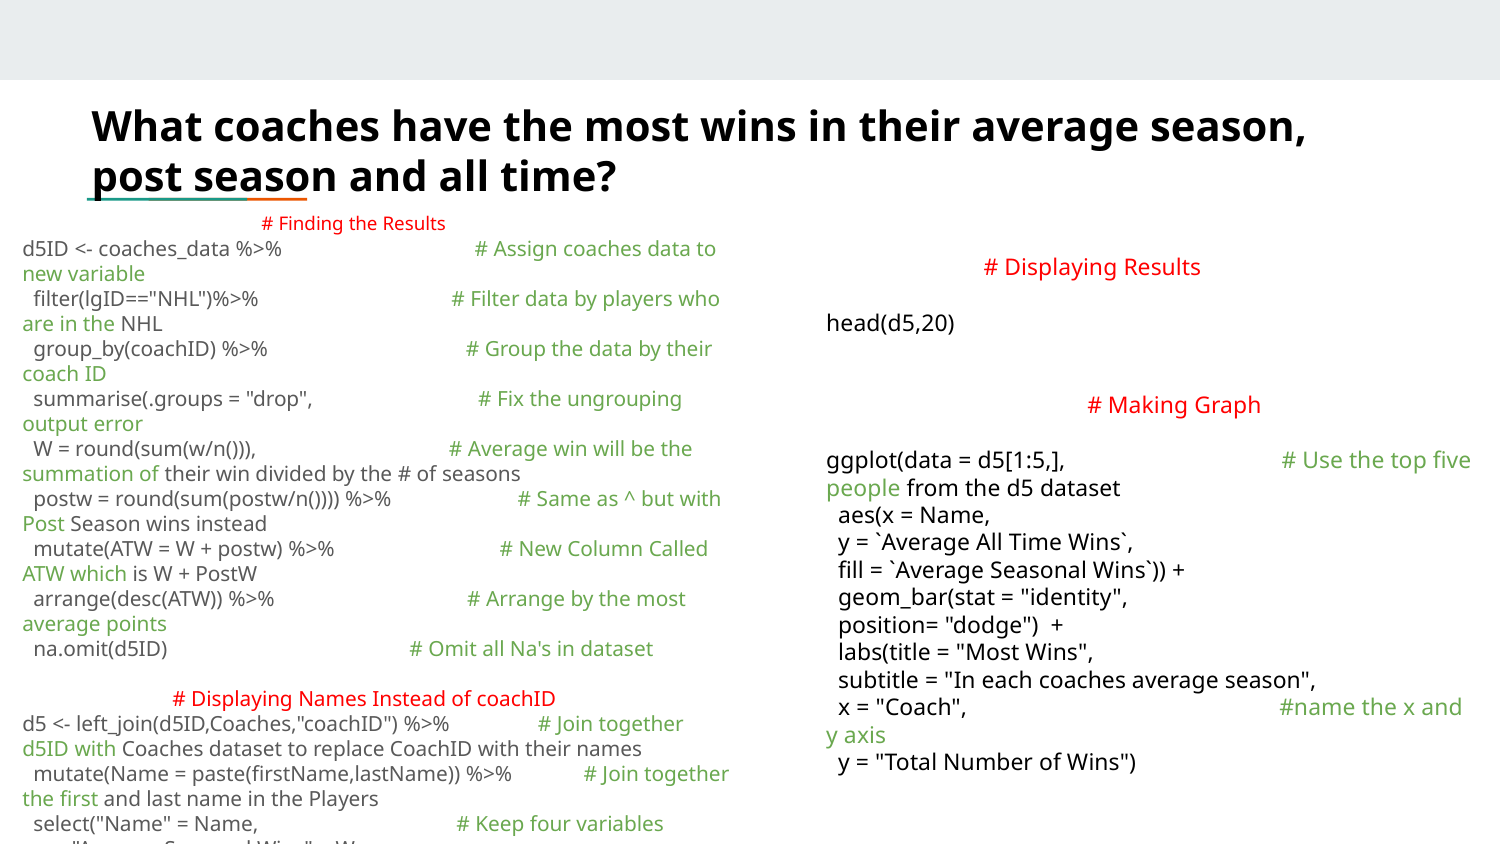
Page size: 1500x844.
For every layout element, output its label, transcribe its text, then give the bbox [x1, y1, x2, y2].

text_box # Displaying Results head(d5,20) # Making Graph ggplot(data = d5[1:5,], # Use the top five people from the d5 dataset aes(x = Name, y = `Average All Time Wins`, fill = `Average Seasonal Wins`)) + geom_bar(stat = "identity", position= "dodge") + labs(title = "Most Wins", subtitle = "In each coaches average season", x = "Coach", #name the x and y axis y = "Total Number of Wins") [811, 230, 1488, 826]
title What coaches have the most wins in their average season, post season and all time? [76, 84, 1338, 173]
list # Finding the Results d5ID <- coaches_data %>% # Assign coaches data to new variable filter(lgID=="NHL")%>% # Filter data by players who are in the NHL group_by(coachID) %>% # Group the data by their coach ID summarise(.groups = "drop", # Fix the ungrouping output error W = round(sum(w/n())), # Average win will be the summation of their win divided by the # of seasons postw = round(sum(postw/n()))) %>% # Same as ^ but with Post Season wins instead mutate(ATW = W + postw) %>% # New Column Called ATW which is W + PostW arrange(desc(ATW)) %>% # Arrange by the most average points na.omit(d5ID) # Omit all Na's in dataset # Displaying Names Instead of coachID d5 <- left_join(d5ID,Coaches,"coachID") %>% # Join together d5ID with Coaches dataset to replace CoachID with their names mutate(Name = paste(firstName,lastName)) %>% # Join together the first and last name in the Players select("Name" = Name, # Keep four variables "Average Seasonal Wins" = W, "Average Post-Season Wins" = postw, "Average All Time Wins" = ATW) [7, 188, 750, 832]
